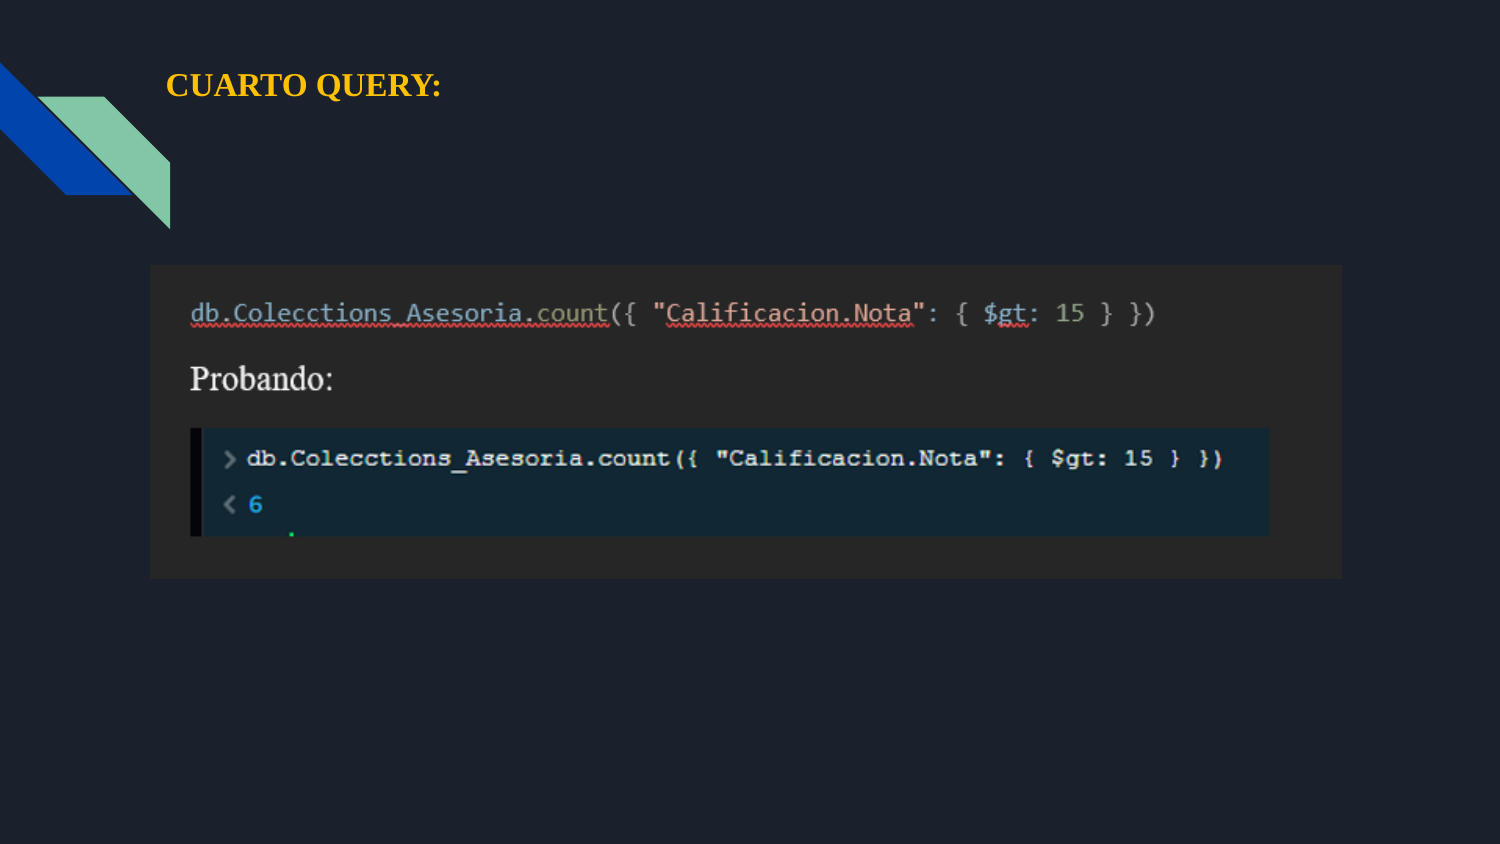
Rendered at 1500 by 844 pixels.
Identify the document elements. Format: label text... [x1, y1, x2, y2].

text_box CUARTO QUERY: [150, 56, 510, 111]
picture [150, 265, 1342, 579]
